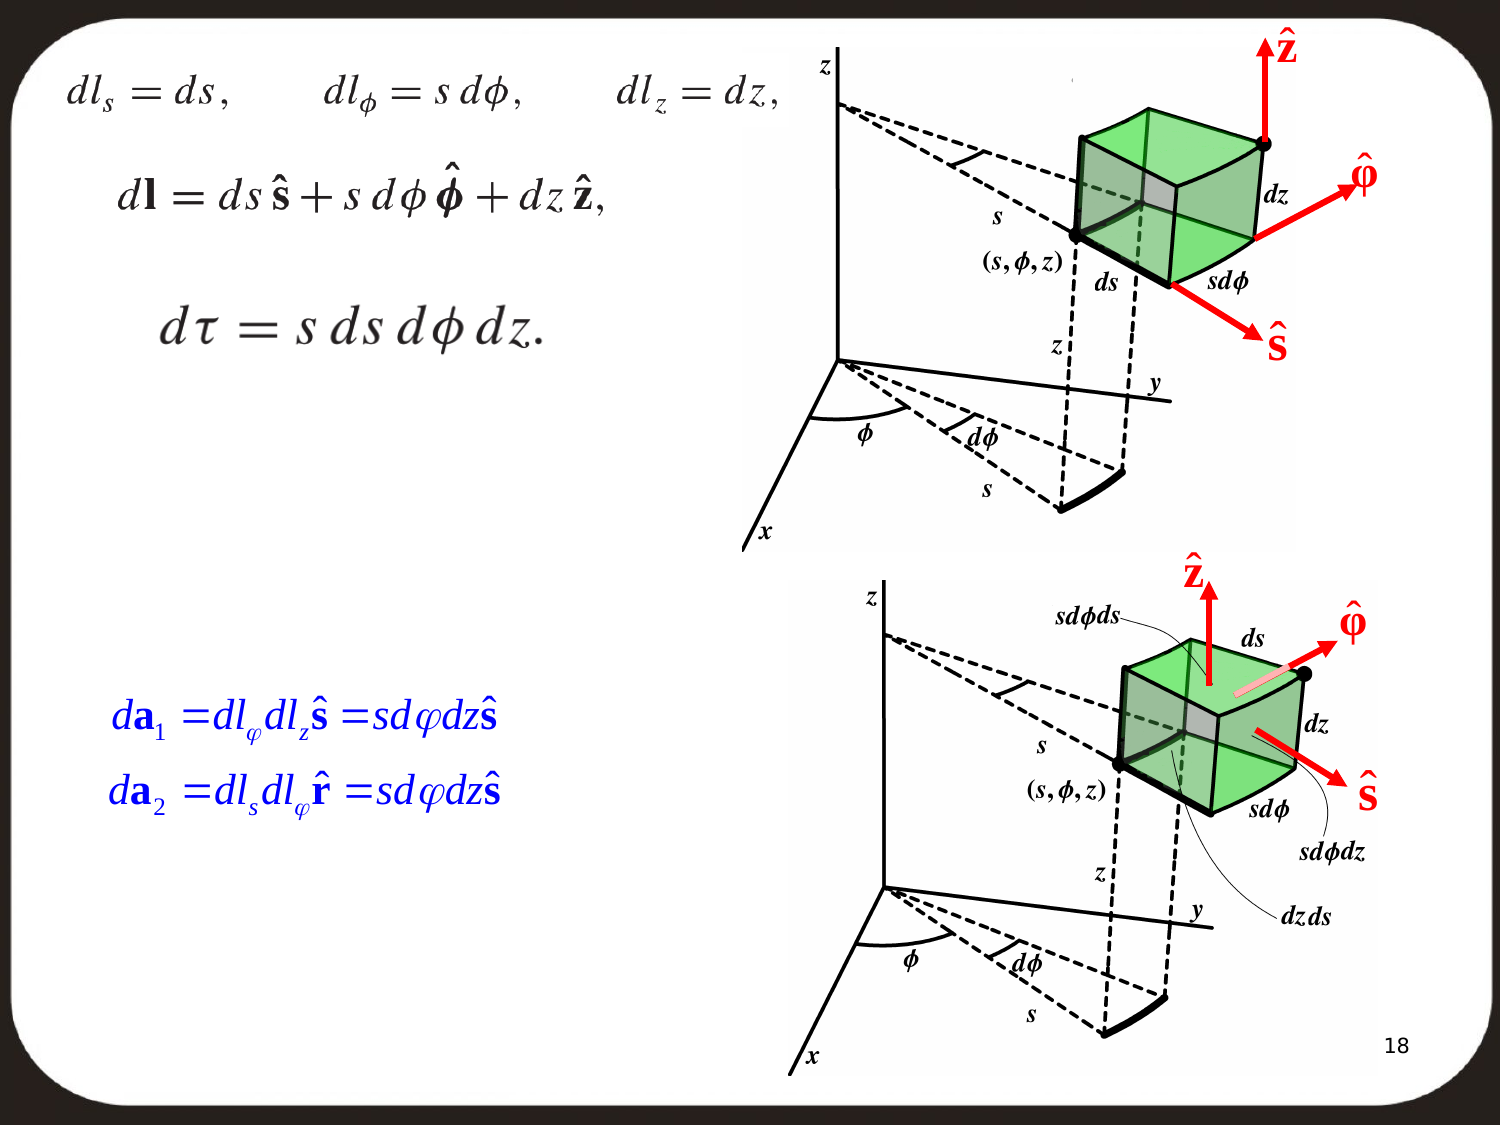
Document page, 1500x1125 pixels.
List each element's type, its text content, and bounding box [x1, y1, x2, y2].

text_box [1333, 590, 1376, 655]
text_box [101, 760, 508, 831]
slide_number 18 [1074, 1024, 1426, 1104]
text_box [1234, 640, 1339, 696]
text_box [718, 455, 869, 490]
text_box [1175, 543, 1216, 596]
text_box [1344, 142, 1387, 207]
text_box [1254, 184, 1359, 240]
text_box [1351, 758, 1387, 824]
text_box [104, 685, 505, 755]
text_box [1255, 729, 1348, 788]
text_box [1261, 308, 1297, 374]
picture [0, 0, 1500, 1125]
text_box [1269, 18, 1309, 71]
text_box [1171, 283, 1264, 342]
